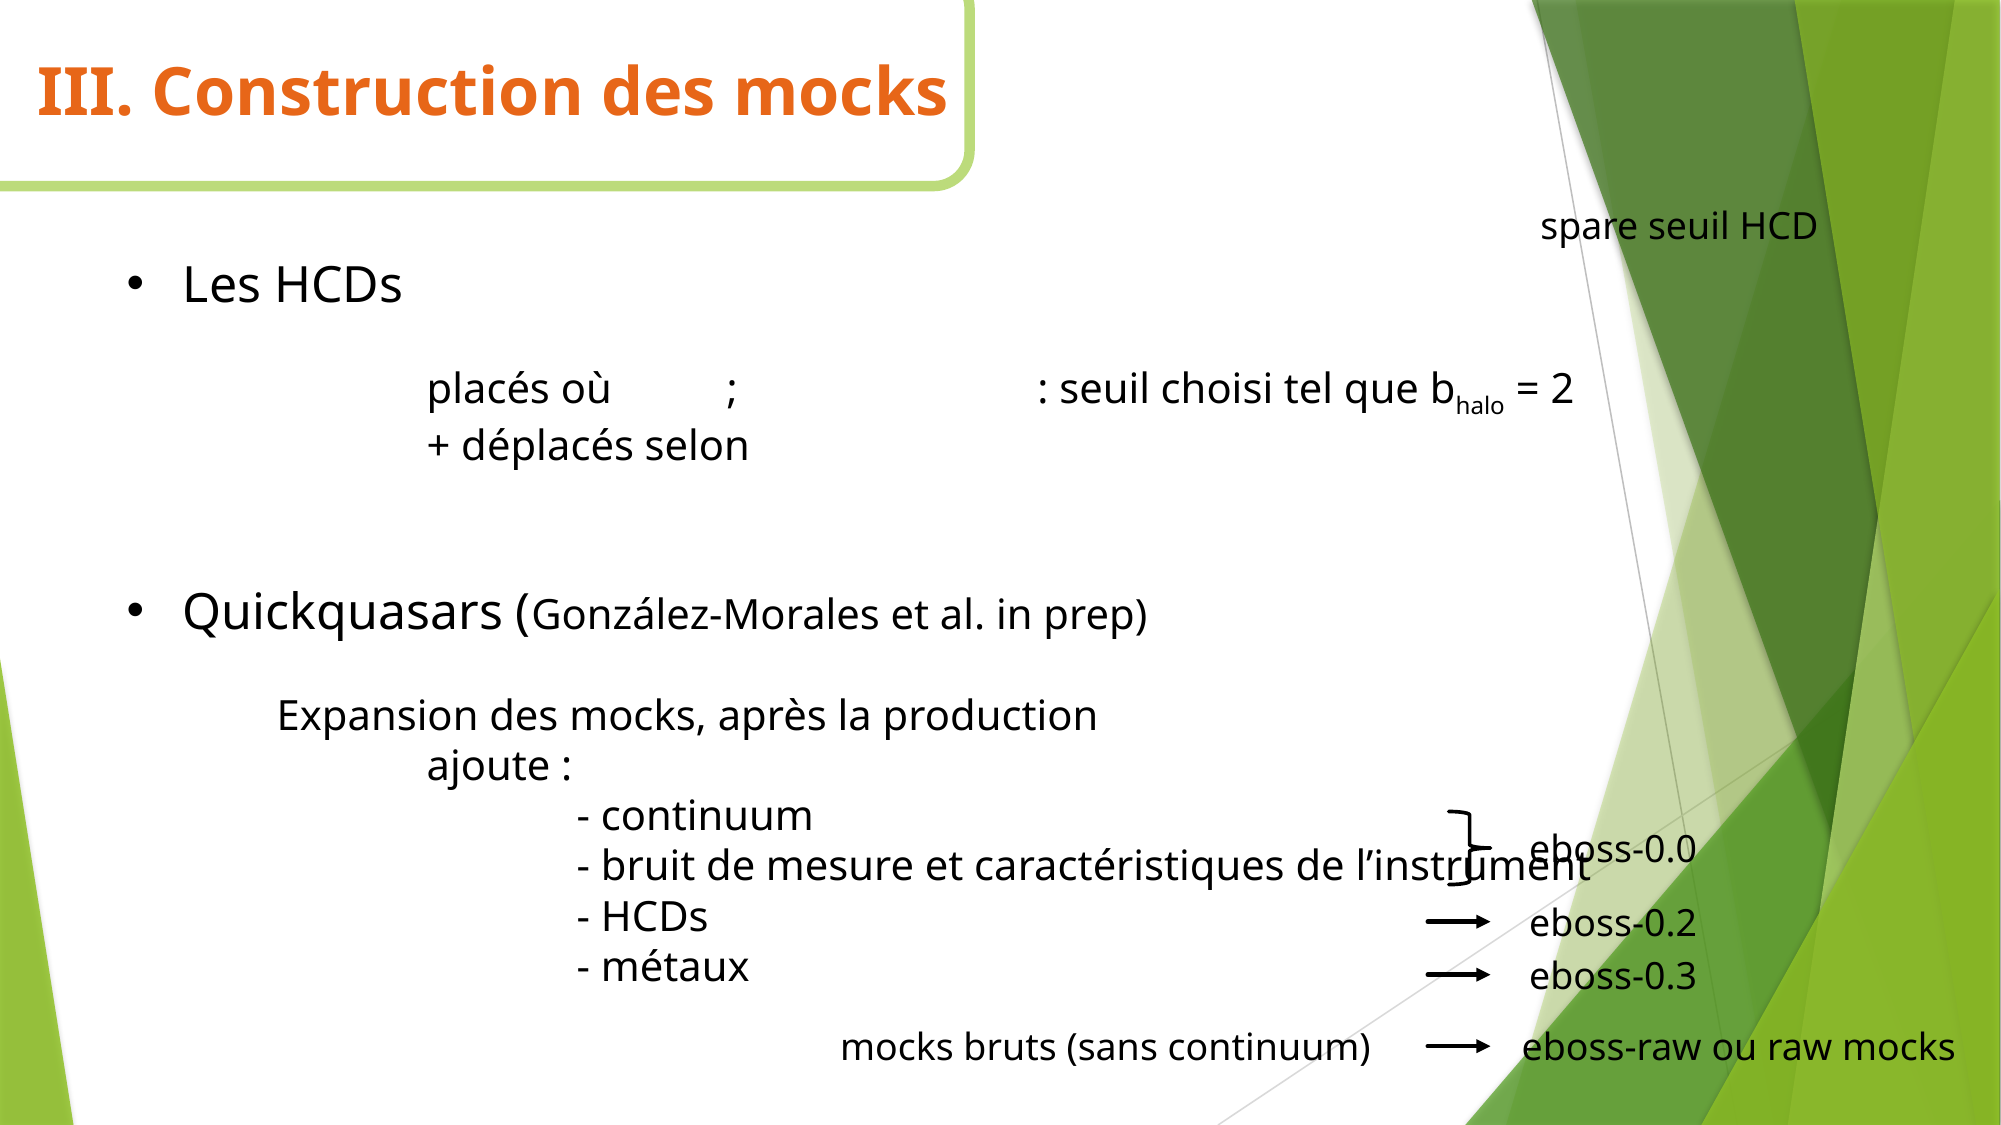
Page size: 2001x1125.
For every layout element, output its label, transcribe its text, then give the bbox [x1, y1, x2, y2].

text_box eboss-0.0 [1514, 817, 1712, 878]
text_box mocks bruts (sans continuum) [825, 1015, 1386, 1076]
text_box [0, 0, 972, 188]
text_box eboss-0.2 [1514, 891, 1712, 944]
text_box eboss-0.3 [1514, 944, 1712, 1004]
text_box eboss-raw ou raw mocks [1506, 1015, 1971, 1076]
text_box spare seuil HCD [1525, 194, 1834, 255]
text_box [1447, 810, 1492, 886]
